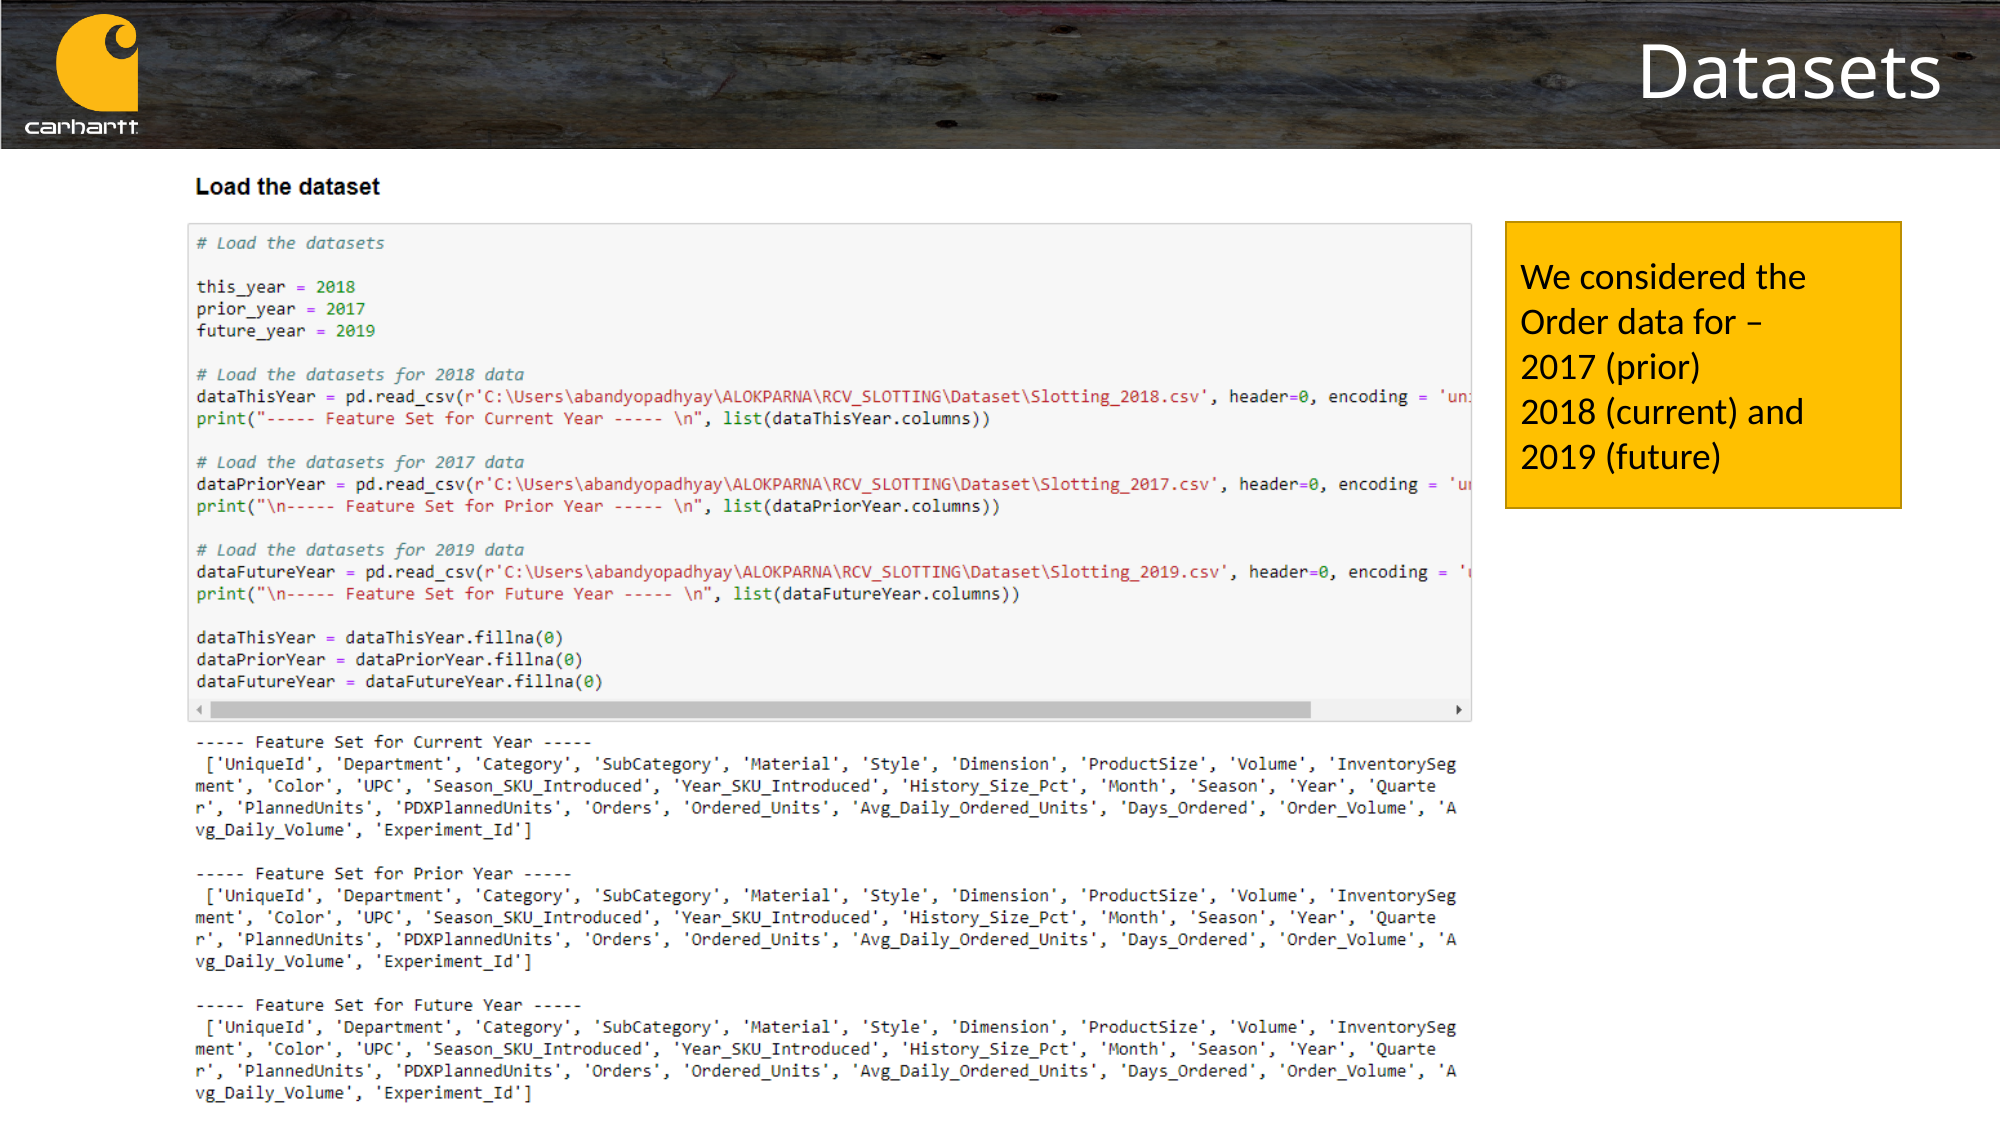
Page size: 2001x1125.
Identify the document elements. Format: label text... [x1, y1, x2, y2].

title Datasets [1621, 4, 2000, 144]
picture [0, 0, 2000, 149]
picture [185, 169, 1480, 1109]
text_box We considered the Order data for – 2017 (prior) 2018 (current) and 2019 (future) [1505, 221, 1902, 509]
